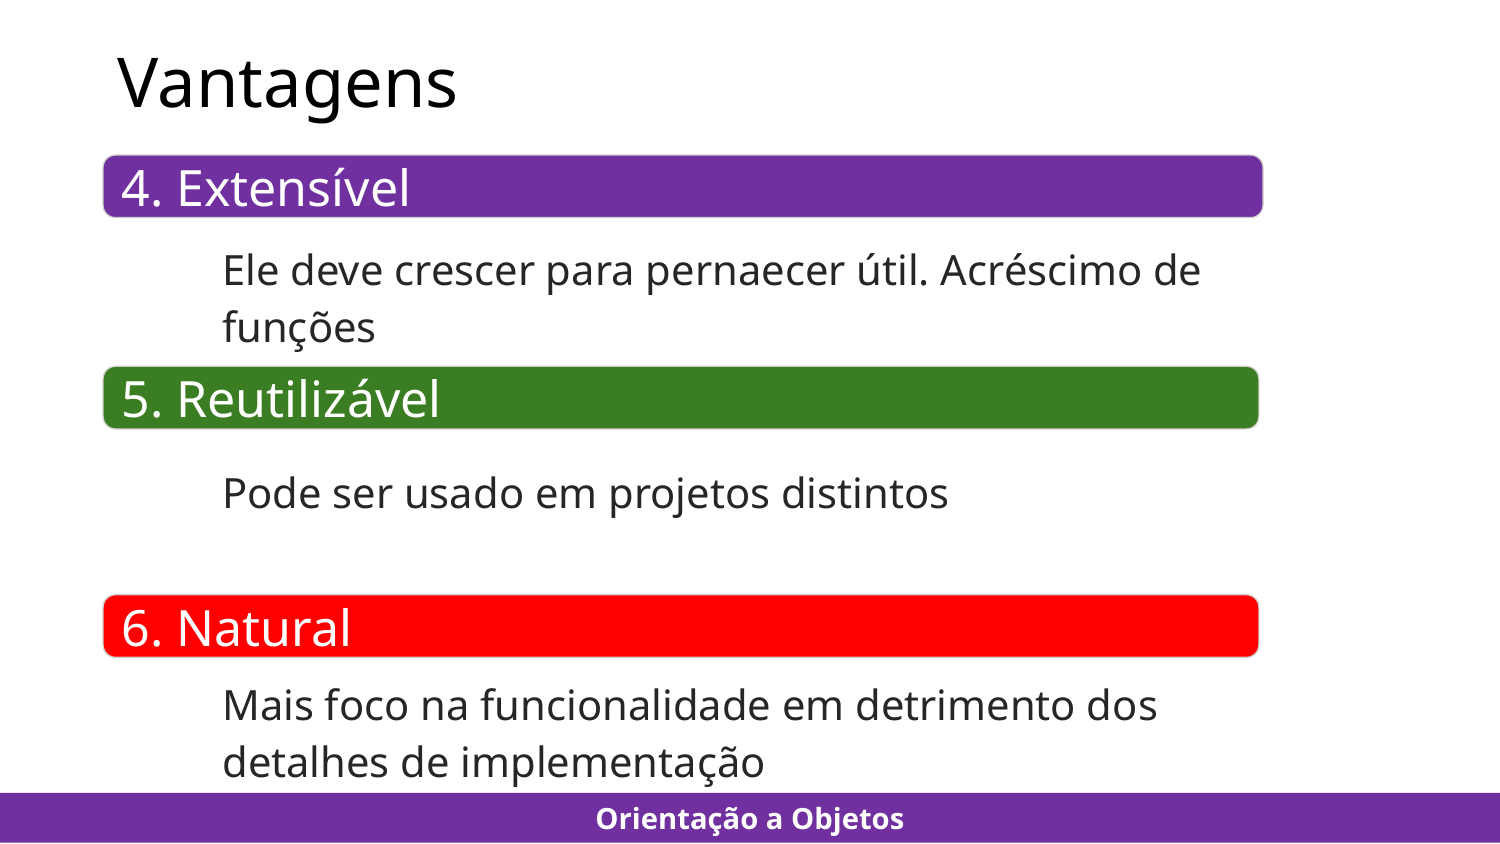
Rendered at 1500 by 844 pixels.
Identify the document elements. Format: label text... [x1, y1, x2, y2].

text_box 5. Reutilizável [103, 366, 1259, 429]
text_box 4. Extensível [103, 155, 1264, 218]
text_box [665, 147, 1006, 195]
text_box Pode ser usado em projetos distintos [207, 452, 1259, 526]
text_box Ele deve crescer para pernaecer útil. Acréscimo de funções [207, 229, 1259, 303]
text_box Mais foco na funcionalidade em detrimento dos detalhes de implementação [207, 664, 1259, 737]
text_box 6. Natural [103, 594, 1259, 658]
text_box Vantagens [103, 40, 1397, 147]
